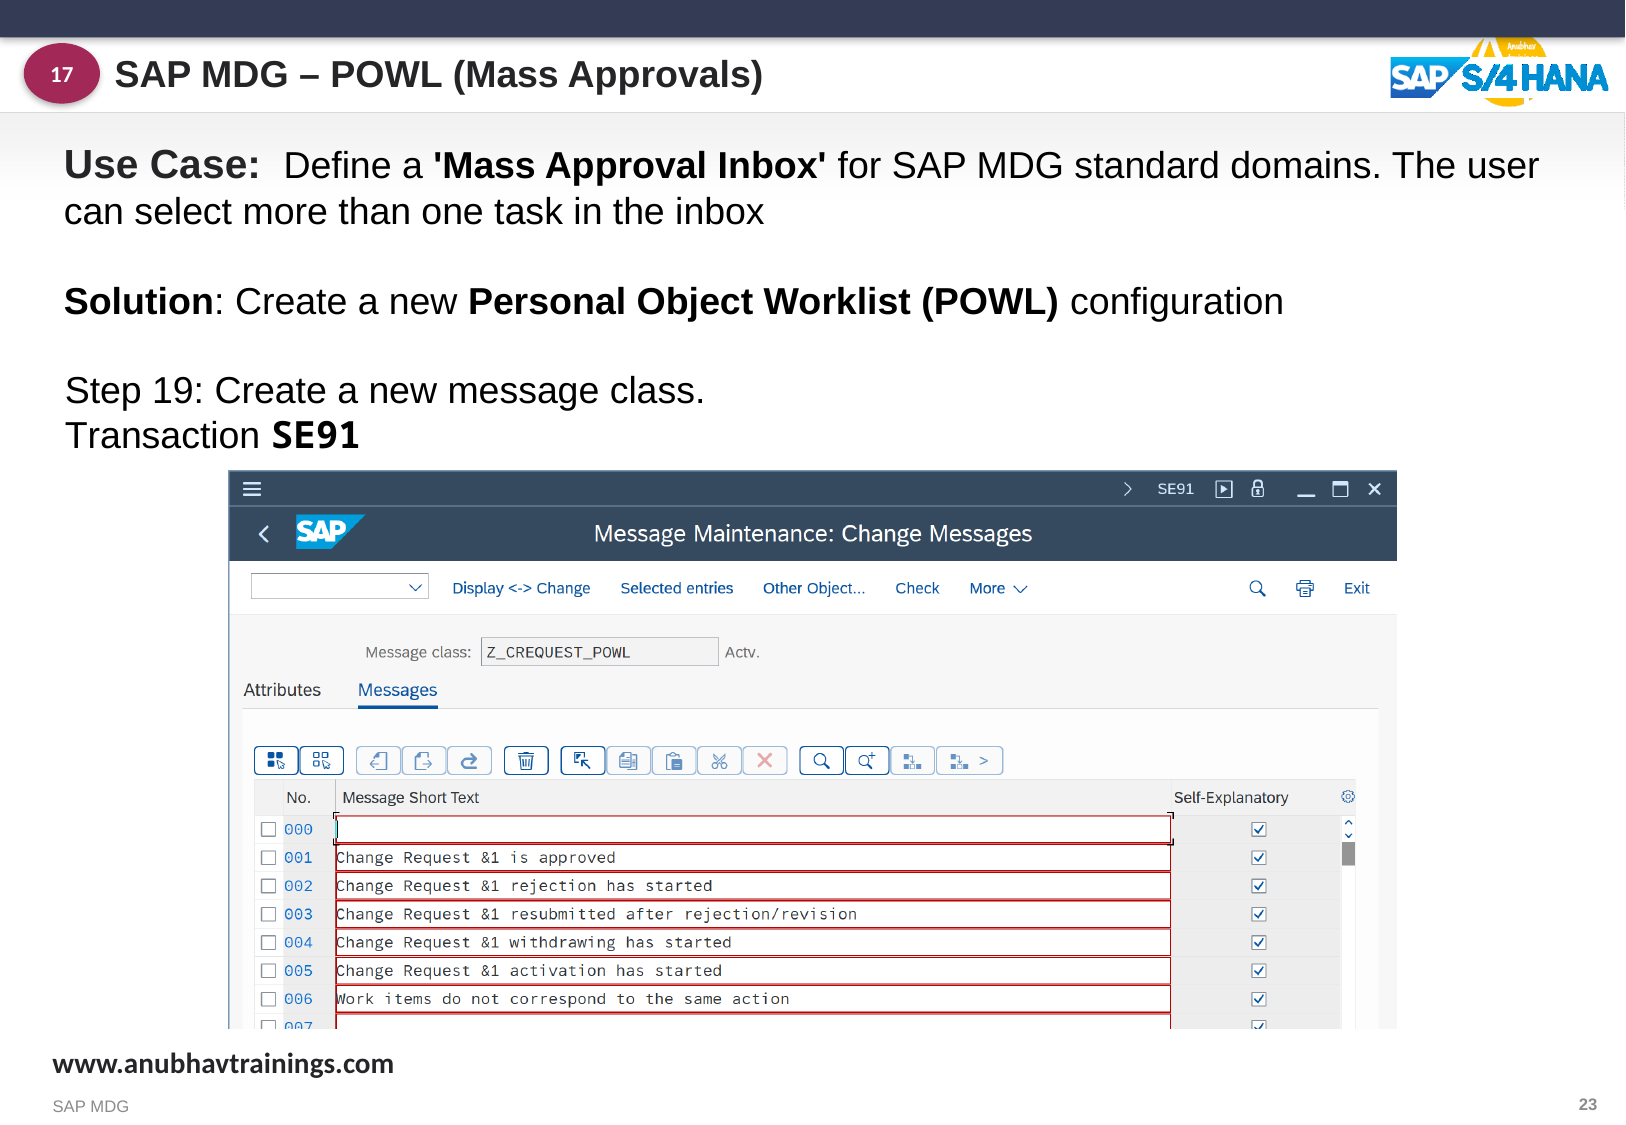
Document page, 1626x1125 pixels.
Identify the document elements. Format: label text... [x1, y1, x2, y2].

text_box Step 19: Create a new message class. Transaction SE91 [50, 358, 1588, 464]
picture [1438, 38, 1609, 112]
text_box 17 [23, 42, 101, 105]
picture [0, 113, 1625, 210]
text_box [0, 0, 1625, 38]
text_box SAP MDG – POWL (Mass Approvals) [99, 42, 1438, 103]
picture [227, 470, 1398, 1030]
title Use Case: Define a 'Mass Approval Inbox' for SAP MDG standard domains. The user can select more than one task in the inbox Solution: Create a new Personal Object Worklist (POWL) configuration [63, 136, 1588, 327]
